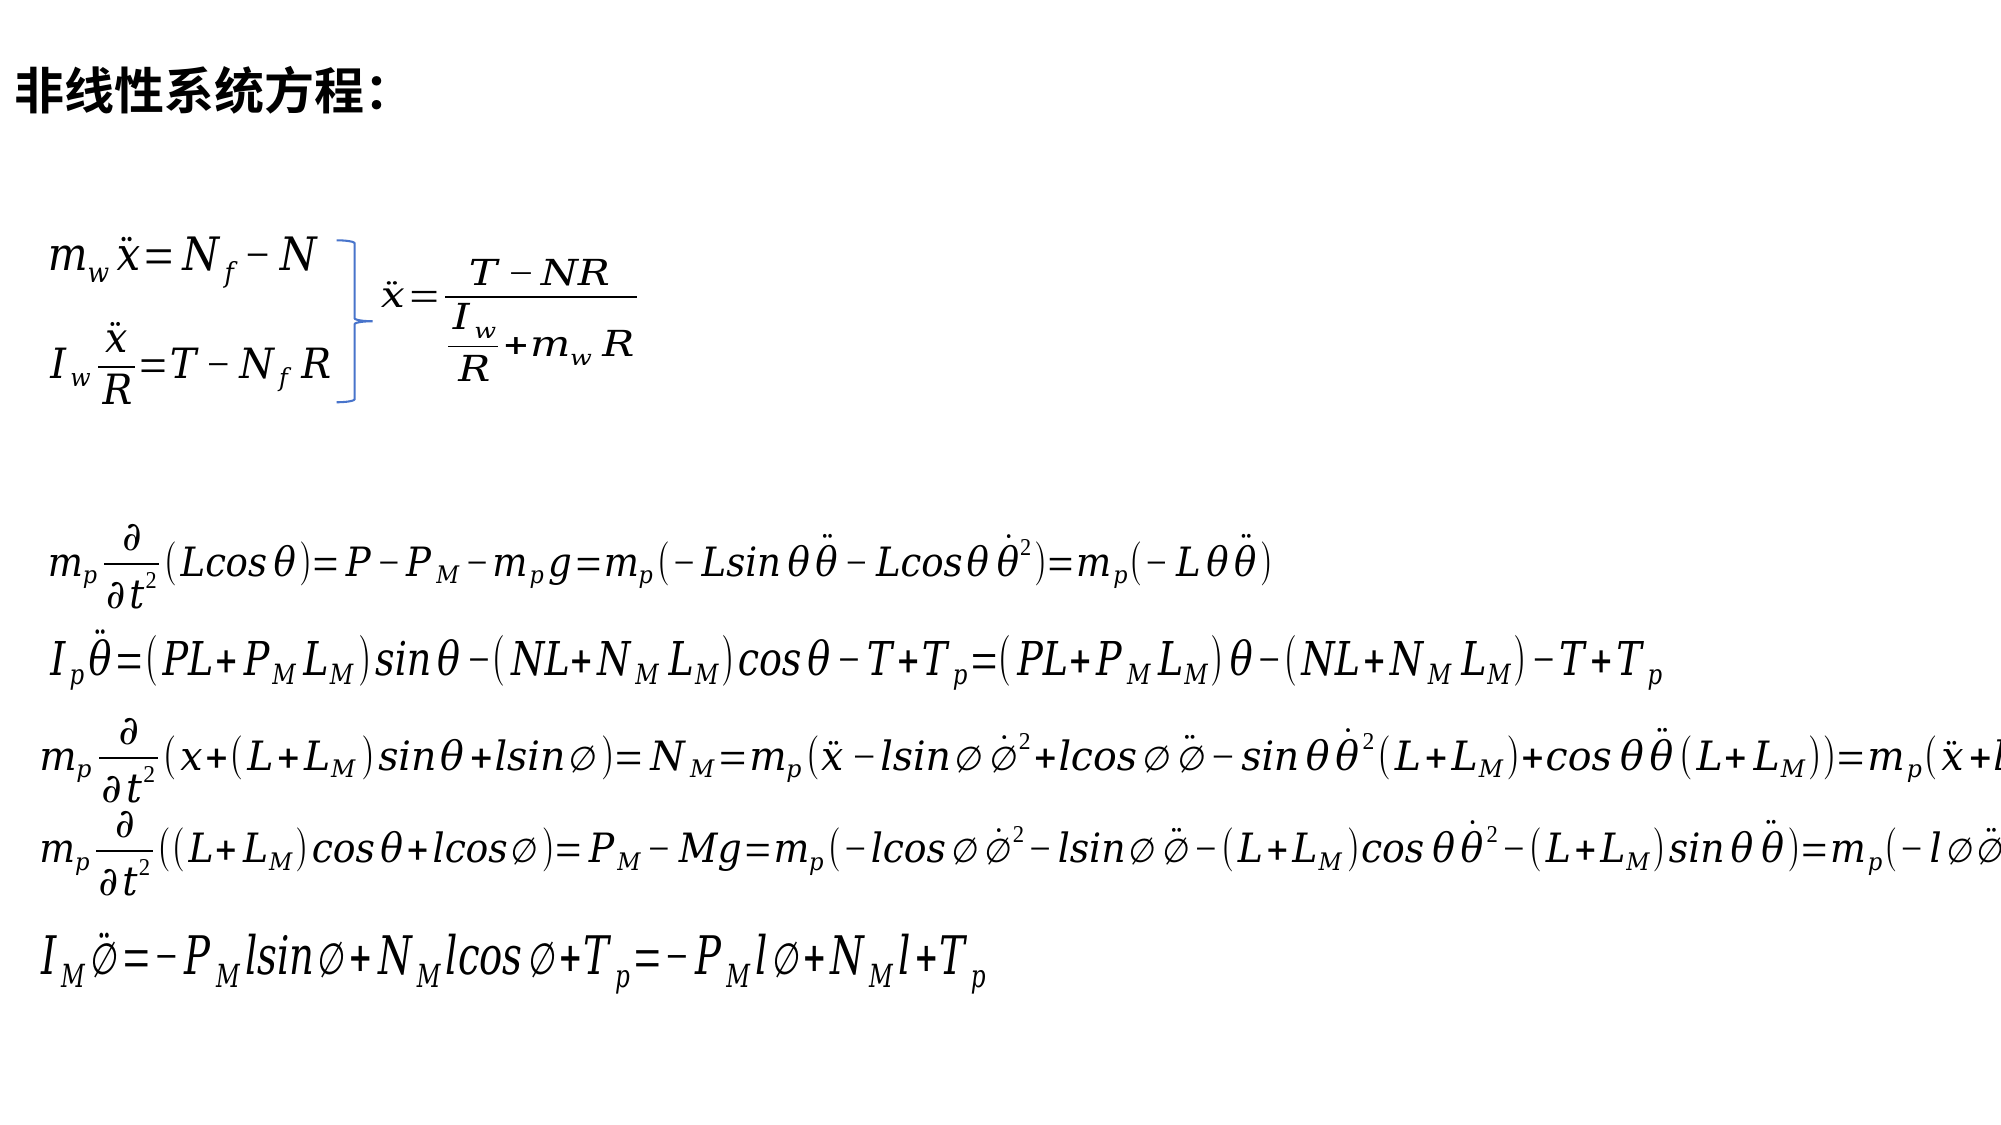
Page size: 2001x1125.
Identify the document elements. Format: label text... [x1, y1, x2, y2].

text_box 非线性系统方程： [0, 51, 667, 127]
text_box [336, 239, 373, 404]
